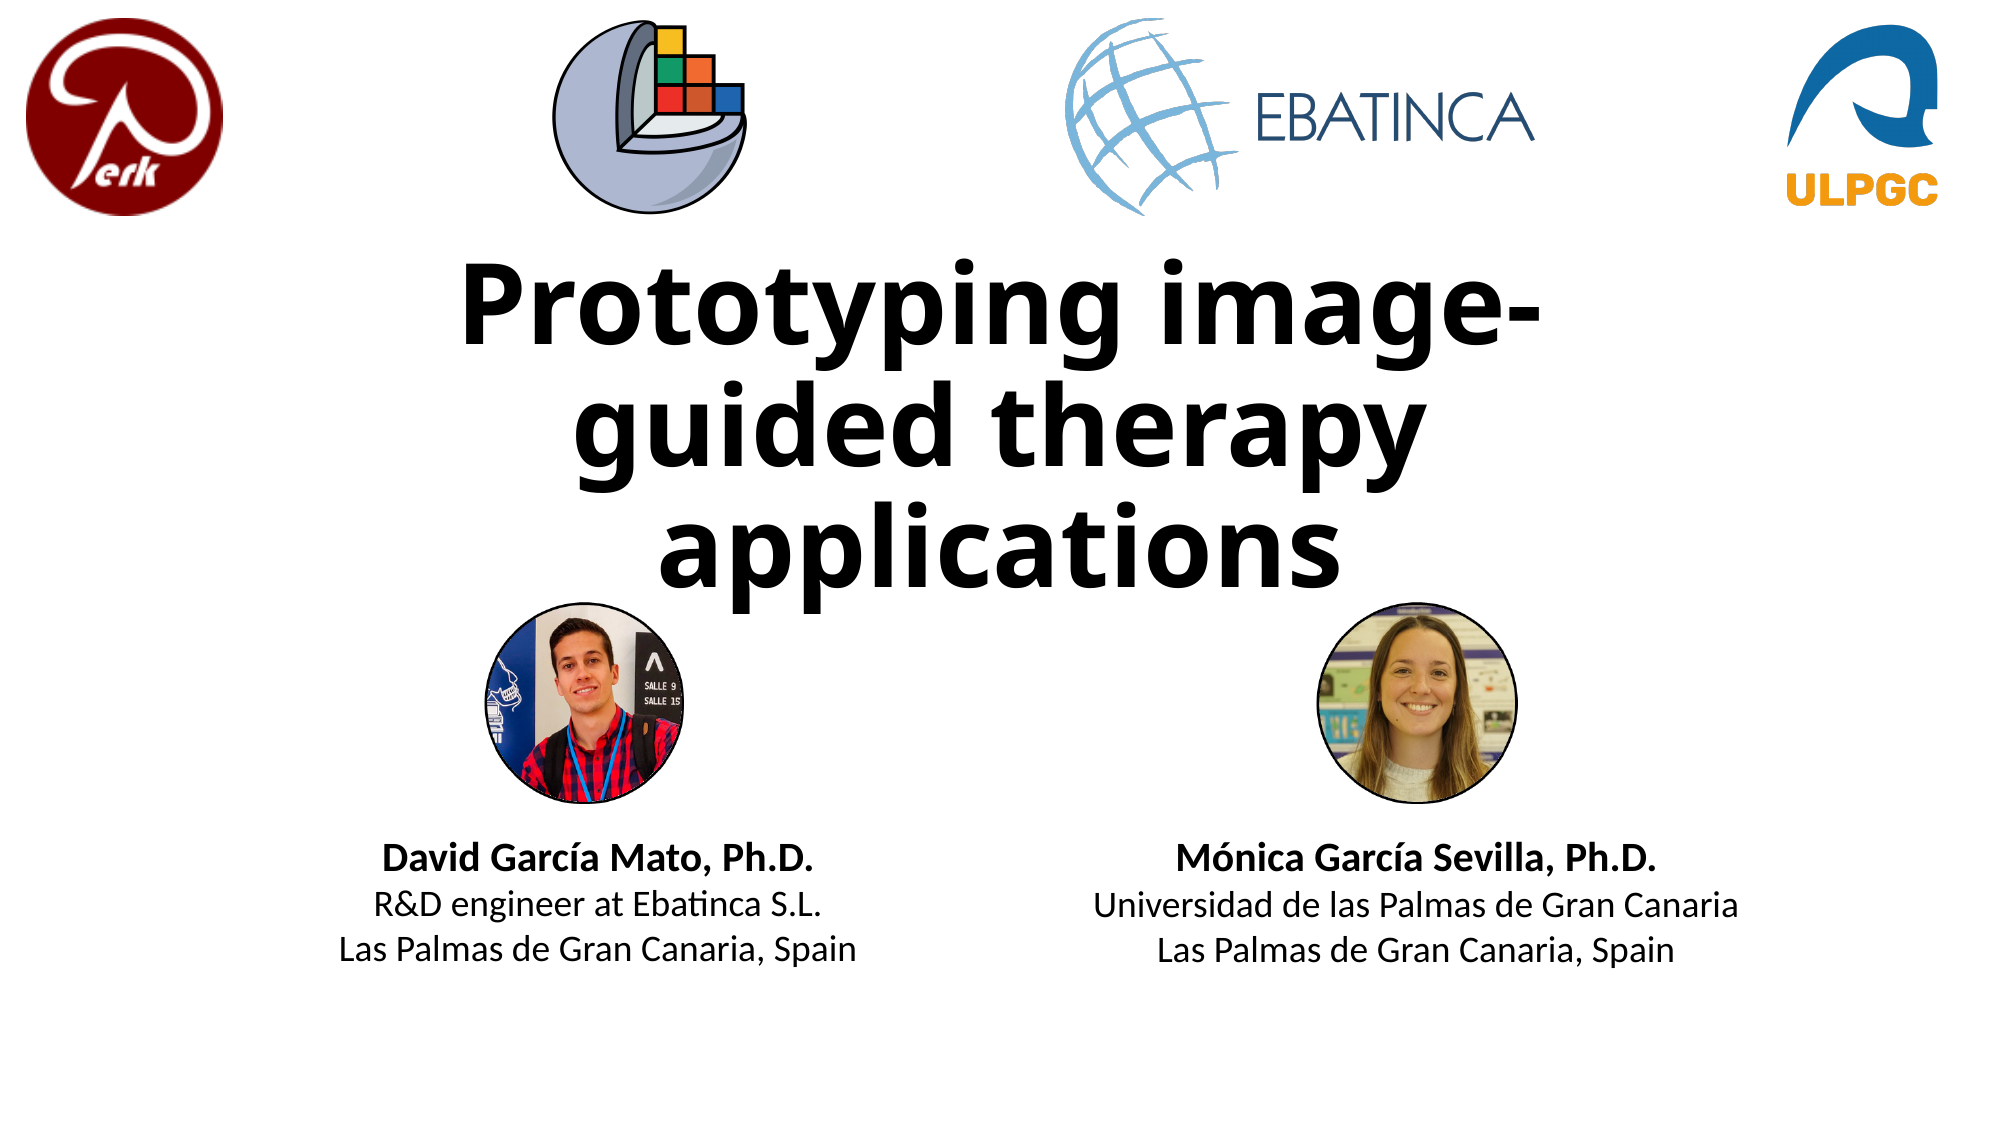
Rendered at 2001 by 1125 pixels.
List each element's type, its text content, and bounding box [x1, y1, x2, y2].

picture [1314, 602, 1519, 804]
picture [26, 18, 223, 216]
picture [1775, 18, 1947, 216]
picture [550, 18, 749, 216]
title Prototyping image-guided therapy applications [283, 234, 1717, 626]
picture [1065, 18, 1535, 216]
picture [483, 602, 684, 804]
text_box Mónica García Sevilla, Ph.D. Universidad de las Palmas de Gran Canaria Las Palmas de Gran Canaria, Spain [1058, 822, 1775, 978]
text_box David García Mato, Ph.D. R&D engineer at Ebatinca S.L. Las Palmas de Gran Canaria, Spain [299, 821, 898, 977]
